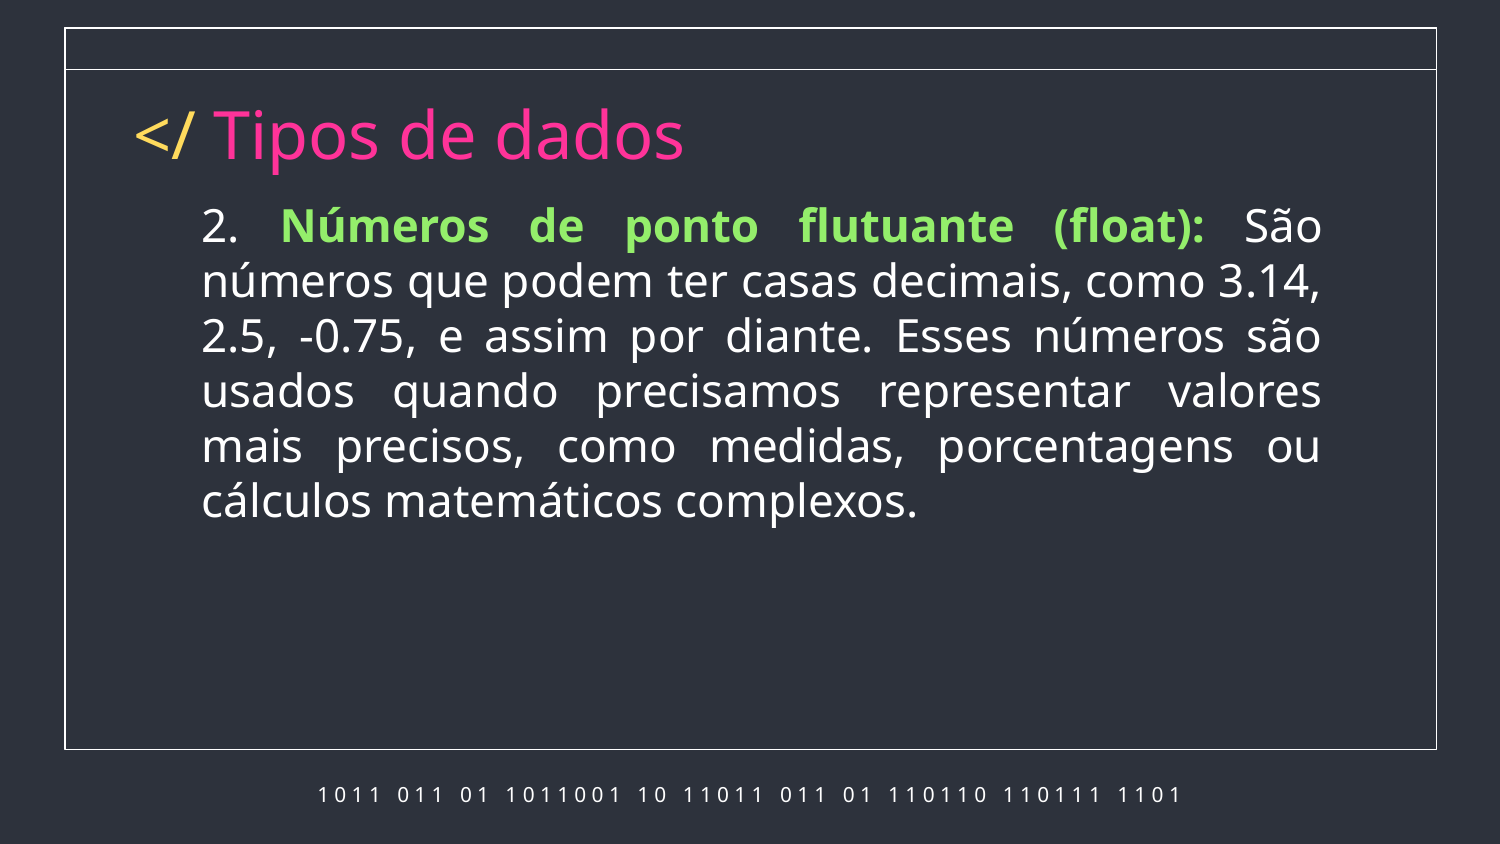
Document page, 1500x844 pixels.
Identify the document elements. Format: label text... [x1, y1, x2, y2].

title </ Tipos de dados [118, 78, 1382, 170]
list 2. Números de ponto flutuante (float): São números que podem ter casas decimais, como 3.14, 2.5, -0.75, e assim por diante. Esses números são usados quando precisamos representar valores mais precisos, como medidas, porcentagens ou cálculos matemáticos complexos. [161, 181, 1339, 359]
